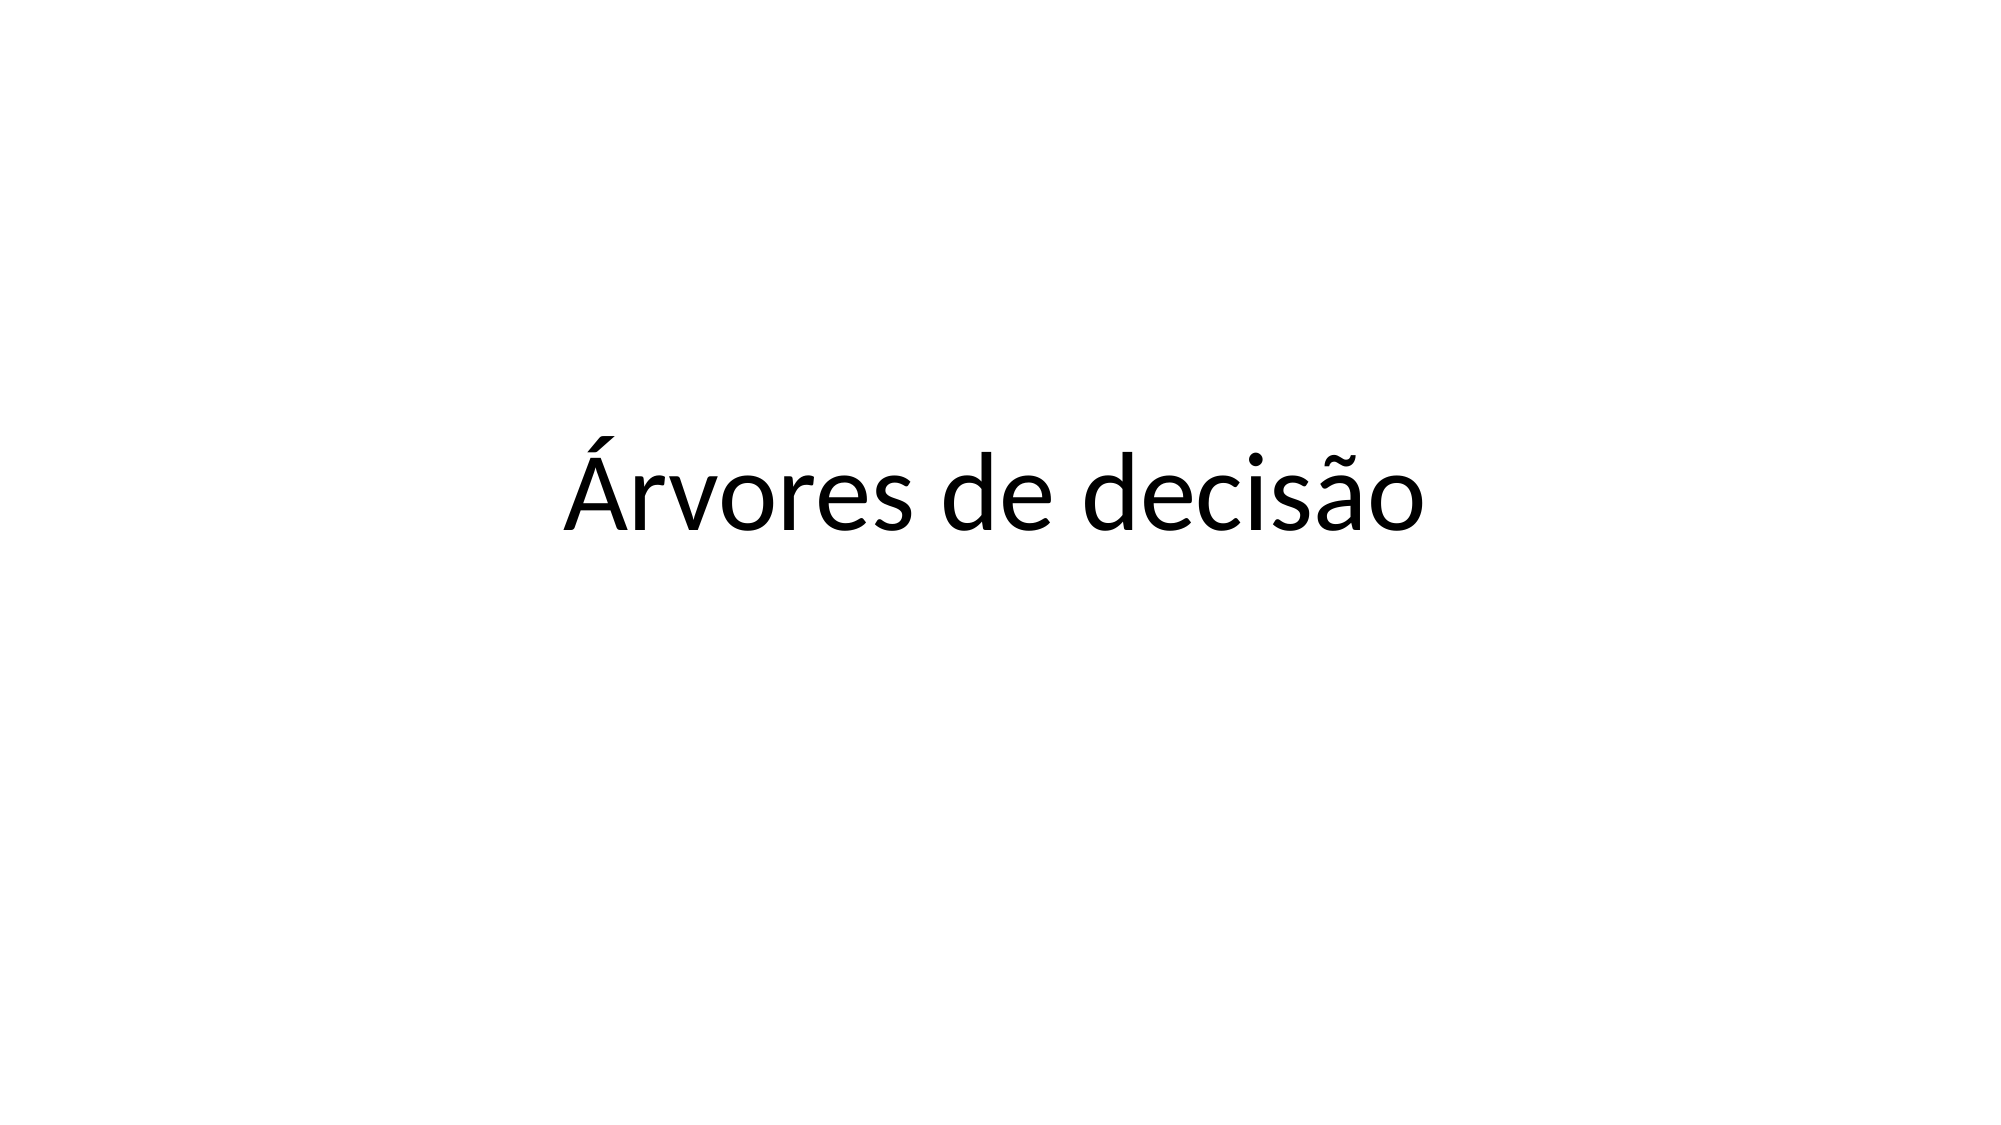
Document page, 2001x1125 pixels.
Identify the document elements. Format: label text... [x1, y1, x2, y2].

title Árvores de decisão [548, 405, 1452, 563]
